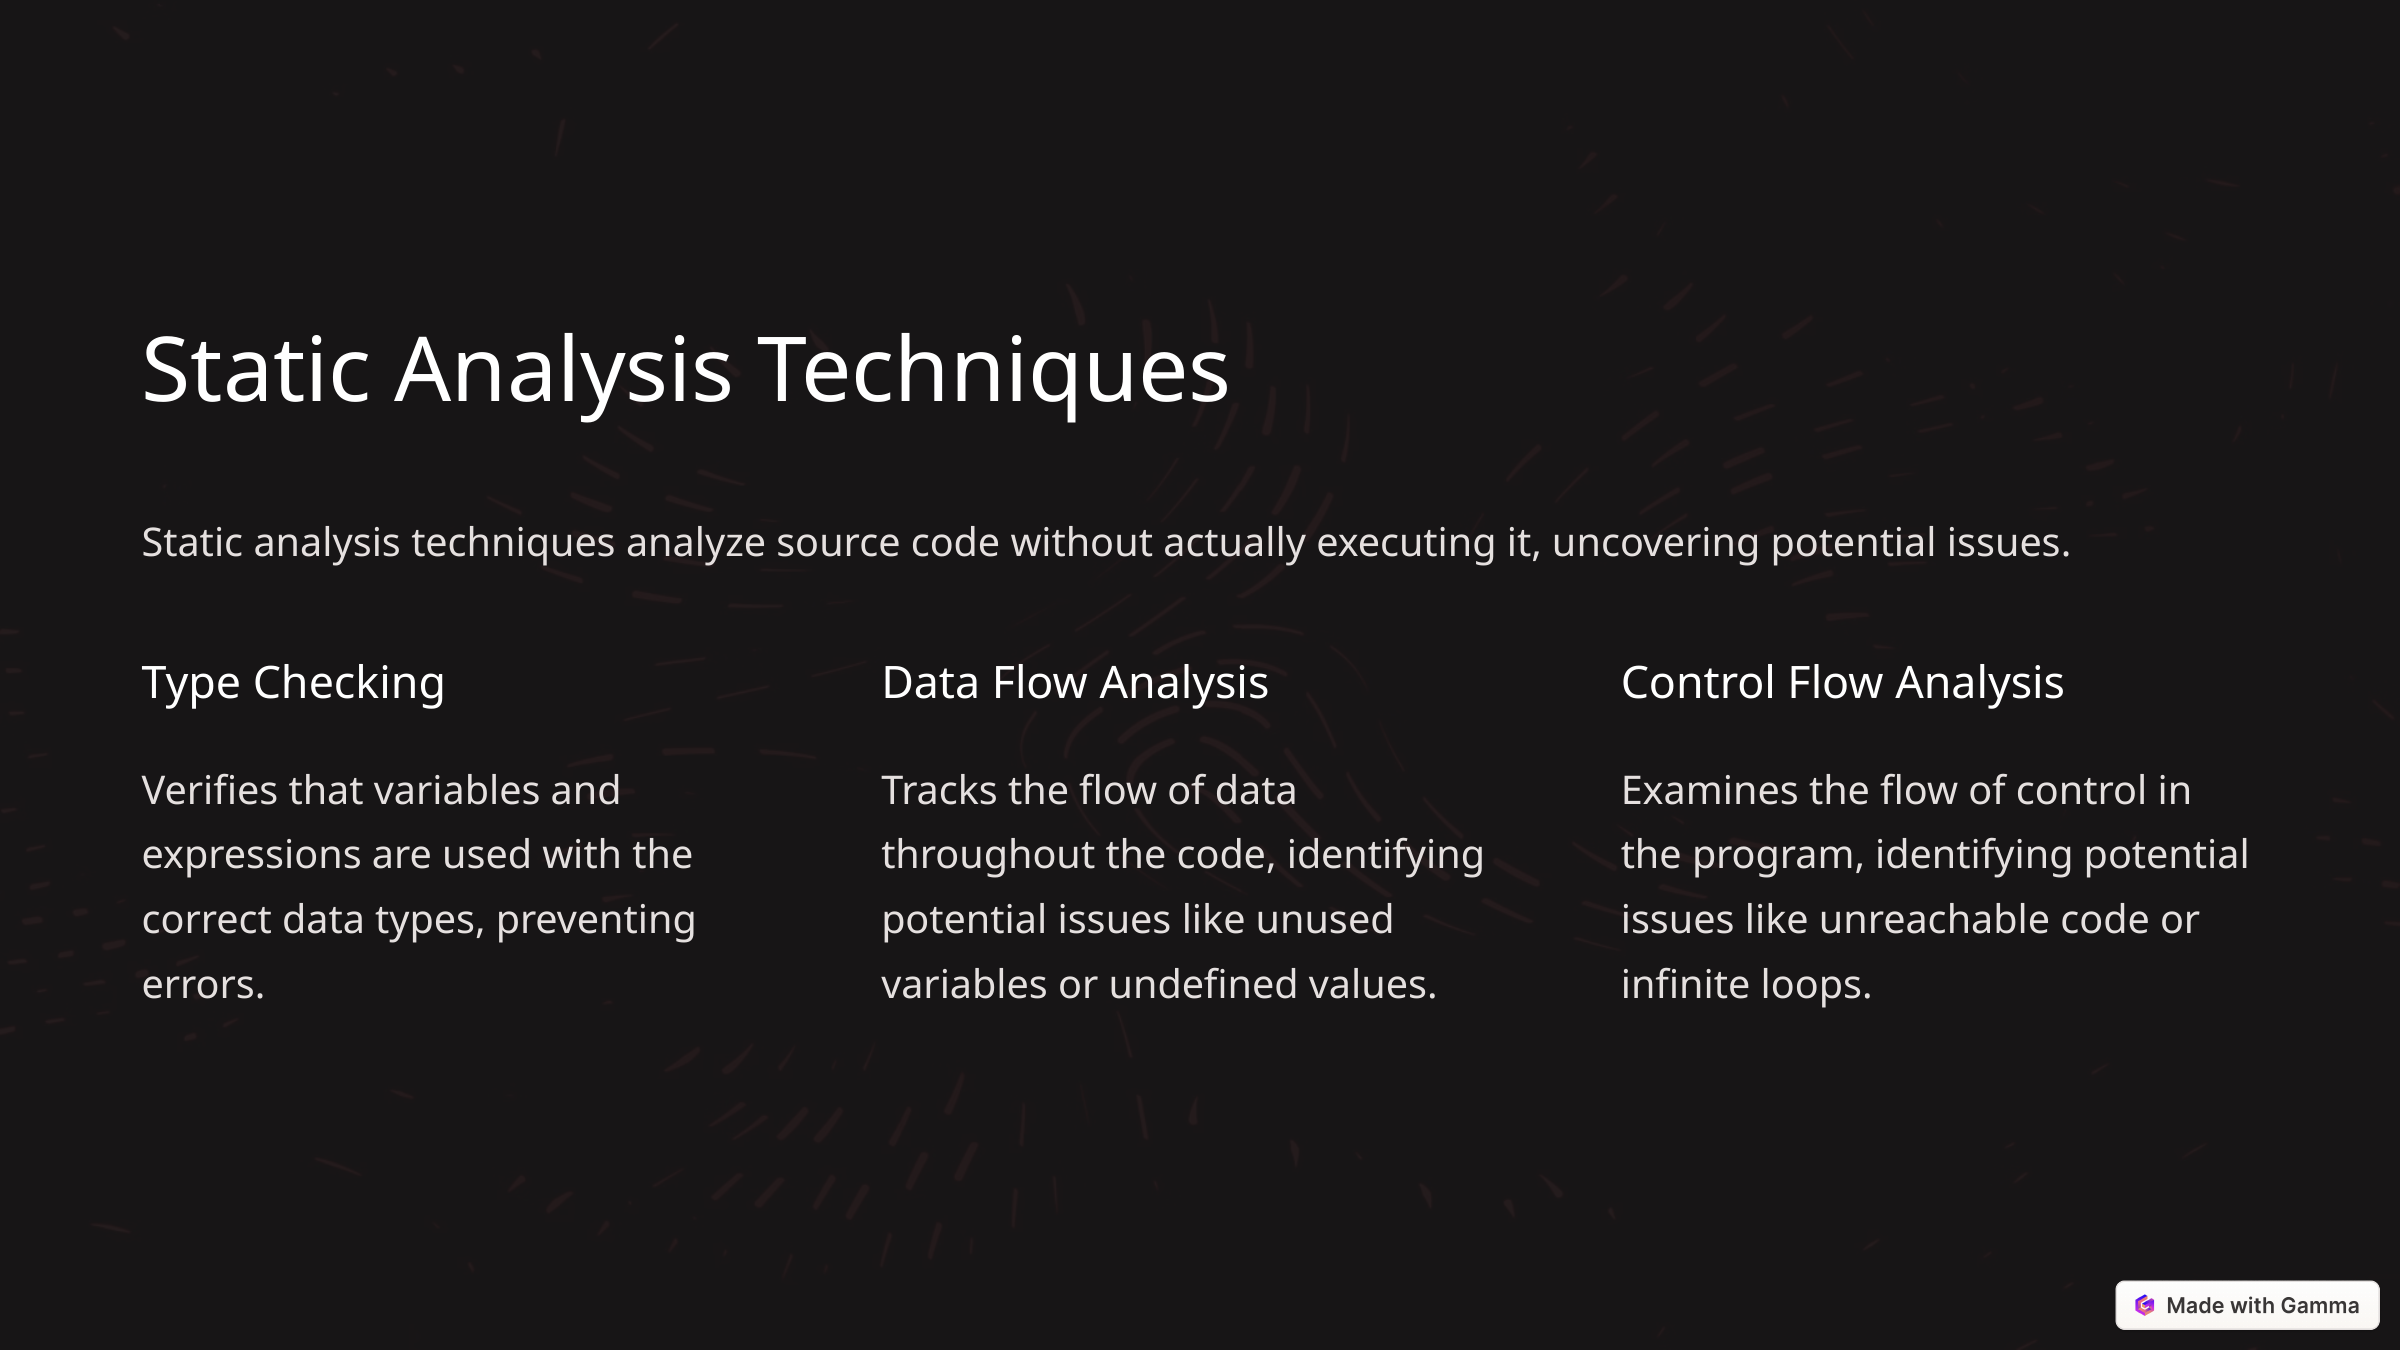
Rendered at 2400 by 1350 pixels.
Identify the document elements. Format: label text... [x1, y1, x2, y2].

text_box Type Checking [141, 650, 592, 708]
text_box Verifies that variables and expressions are used with the correct data types, preventing errors. [141, 747, 782, 1007]
text_box Static Analysis Techniques [141, 306, 1188, 420]
text_box Static analysis techniques analyze source code without actually executing it, uncovering potential issues. [141, 500, 2259, 565]
text_box Control Flow Analysis [1620, 650, 2071, 708]
text_box Tracks the flow of data throughout the code, identifying potential issues like unused variables or undefined values. [881, 747, 1521, 1007]
text_box Examines the flow of control in the program, identifying potential issues like unreachable code or infinite loops. [1620, 747, 2261, 1007]
text_box Data Flow Analysis [881, 650, 1332, 708]
picture [2106, 1271, 2389, 1339]
